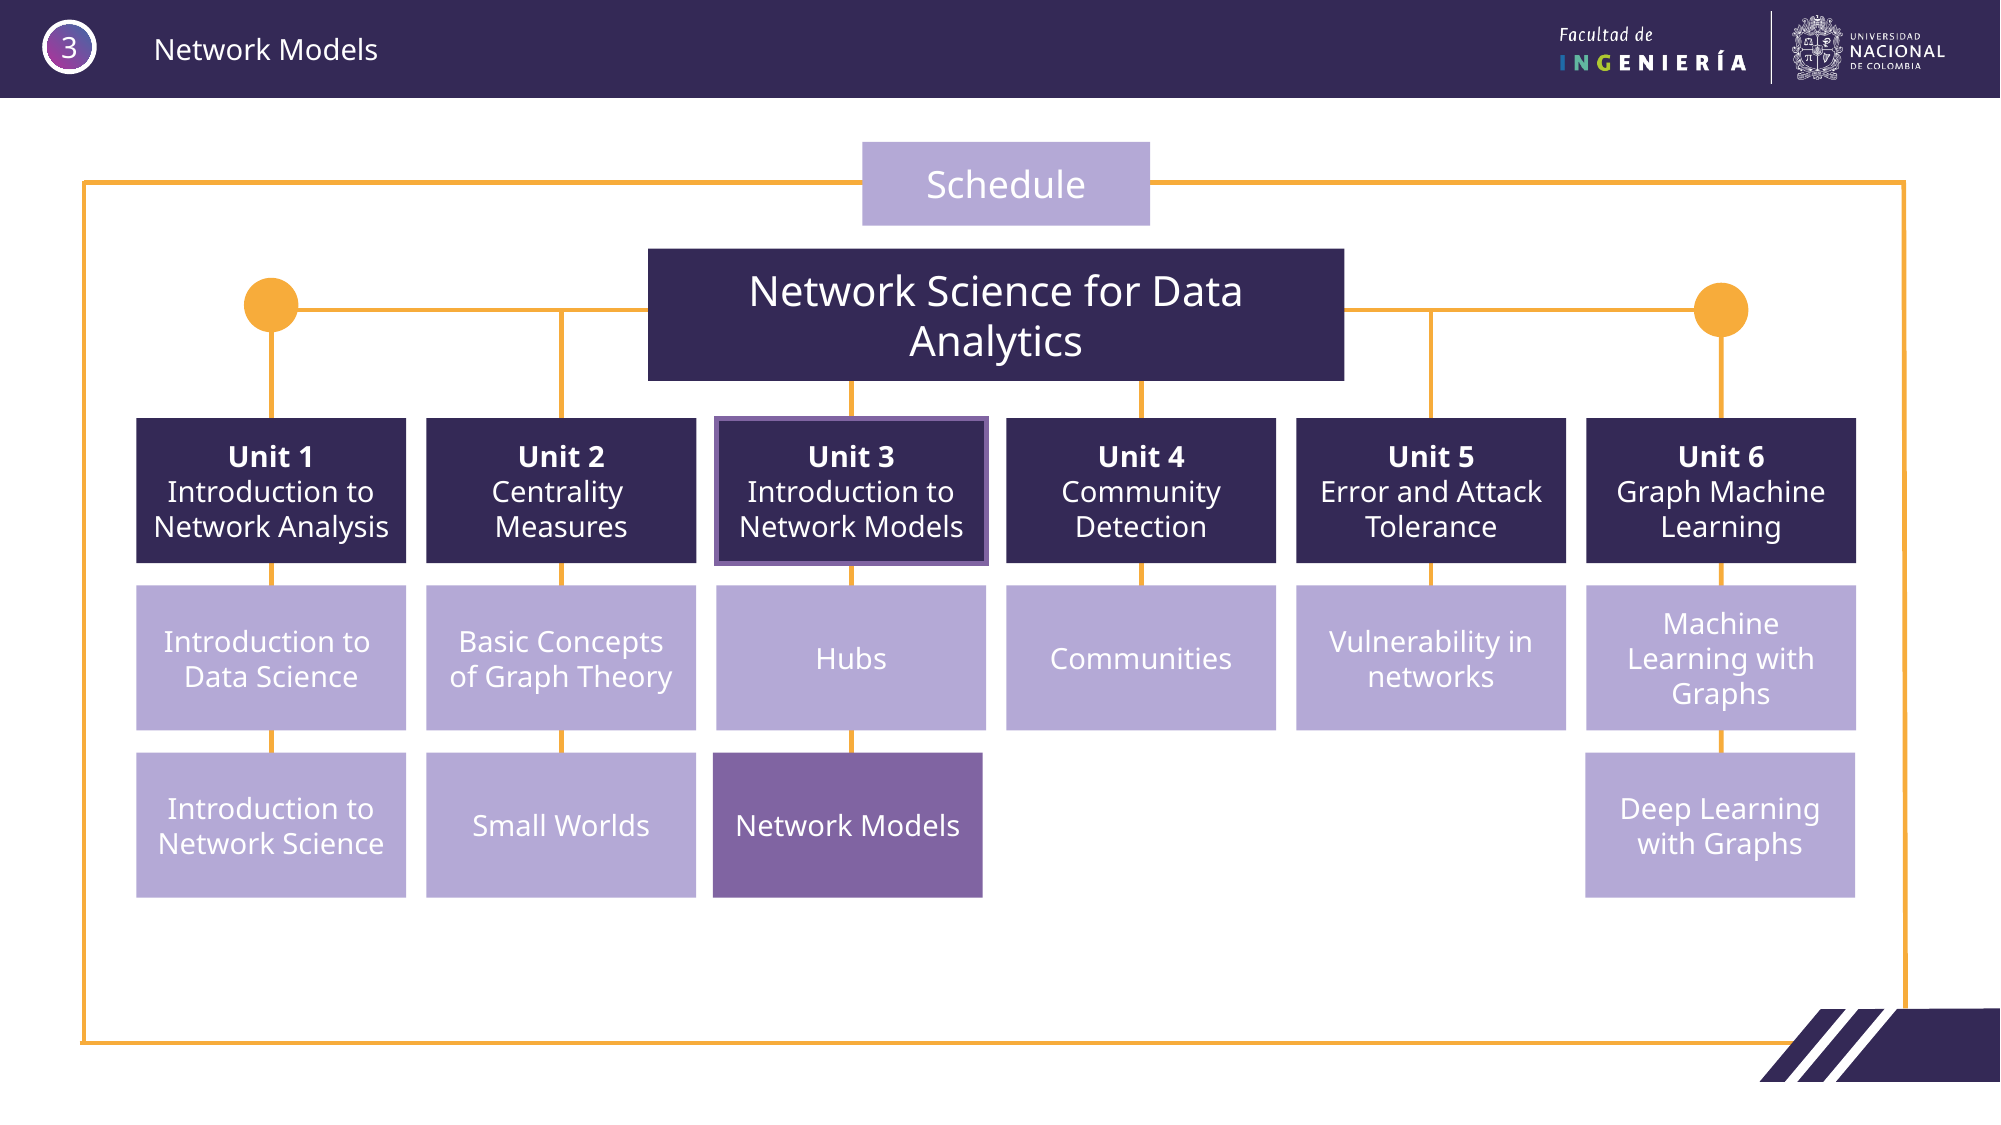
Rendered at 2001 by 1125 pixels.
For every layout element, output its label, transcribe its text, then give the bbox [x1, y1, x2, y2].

text_box Network Science for Data Analytics [647, 248, 1345, 309]
text_box Basic Concepts of Graph Theory [425, 584, 561, 731]
text_box Introduction to Data Science [135, 584, 271, 731]
text_box Vulnerability in networks [1295, 584, 1567, 731]
text_box Introduction to Network Science [135, 752, 407, 899]
text_box Schedule [861, 141, 1151, 227]
text_box Hubs [715, 584, 851, 731]
text_box Hubs [852, 584, 987, 731]
text_box Network Science for Data Analytics [647, 311, 1345, 382]
text_box Unit 6 Graph Machine Learning [1585, 417, 1721, 564]
slide_number 3 [42, 29, 97, 65]
text_box Machine Learning with Graphs [1585, 584, 1721, 731]
text_box Communities [1005, 584, 1277, 731]
text_box Unit 3 Introduction to Network Models [715, 417, 851, 564]
text_box [243, 277, 299, 333]
text_box Deep Learning with Graphs [1584, 752, 1856, 899]
text_box Machine Learning with Graphs [1722, 584, 1857, 731]
text_box Unit 6 Graph Machine Learning [1722, 417, 1857, 564]
picture [1559, 11, 1957, 84]
text_box Unit 1 Introduction to Network Analysis [272, 417, 407, 564]
text_box Network Models [712, 752, 984, 899]
text_box Unit 5 Error and Attack Tolerance [1295, 417, 1431, 564]
text_box Unit 1 Introduction to Network Analysis [135, 417, 271, 564]
text_box Small Worlds [425, 752, 697, 899]
text_box Unit 4 Community Detection [1142, 417, 1277, 564]
text_box Basic Concepts of Graph Theory [562, 584, 697, 731]
text_box Unit 2 Centrality Measures [562, 417, 697, 564]
text_box Unit 3 Introduction to Network Models [852, 417, 987, 564]
text_box [1693, 282, 1749, 338]
text_box Introduction to Data Science [272, 584, 407, 731]
text_box Unit 5 Error and Attack Tolerance [1432, 417, 1567, 564]
text_box Unit 4 Community Detection [1005, 417, 1141, 564]
text_box Unit 2 Centrality Measures [425, 417, 561, 564]
